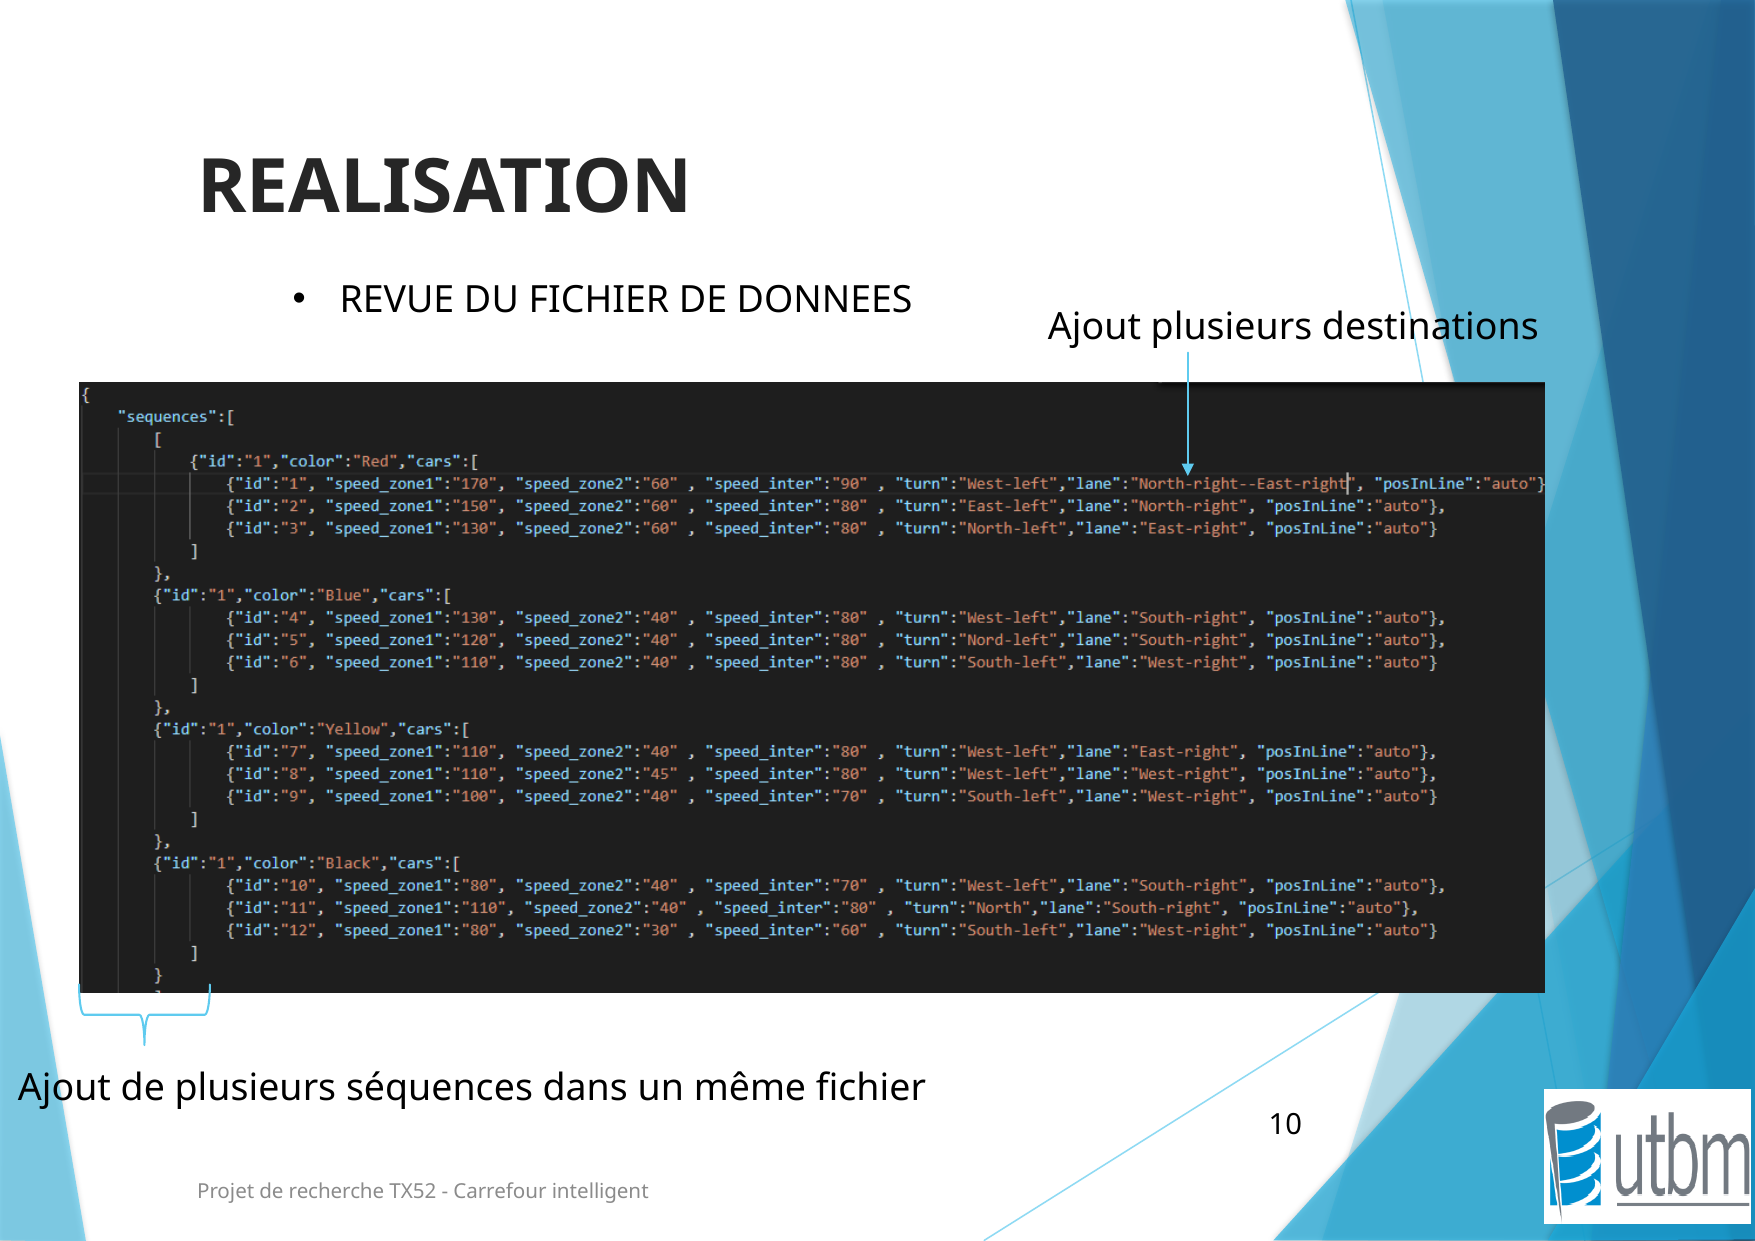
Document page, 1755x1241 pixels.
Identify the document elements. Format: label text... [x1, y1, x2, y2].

picture [78, 381, 1545, 994]
footer Projet de recherche TX52 - Carrefour intelligent [182, 1157, 1143, 1224]
text_box Ajout plusieurs destinations [1033, 295, 1555, 355]
slide_number 10 [1236, 1092, 1335, 1159]
title REALISATION [182, 130, 1408, 268]
text_box [78, 1002, 210, 1047]
text_box REVUE DU FICHIER DE DONNEES [277, 267, 928, 328]
text_box Ajout de plusieurs séquences dans un même fichier [3, 1055, 942, 1116]
picture [1543, 1089, 1752, 1225]
